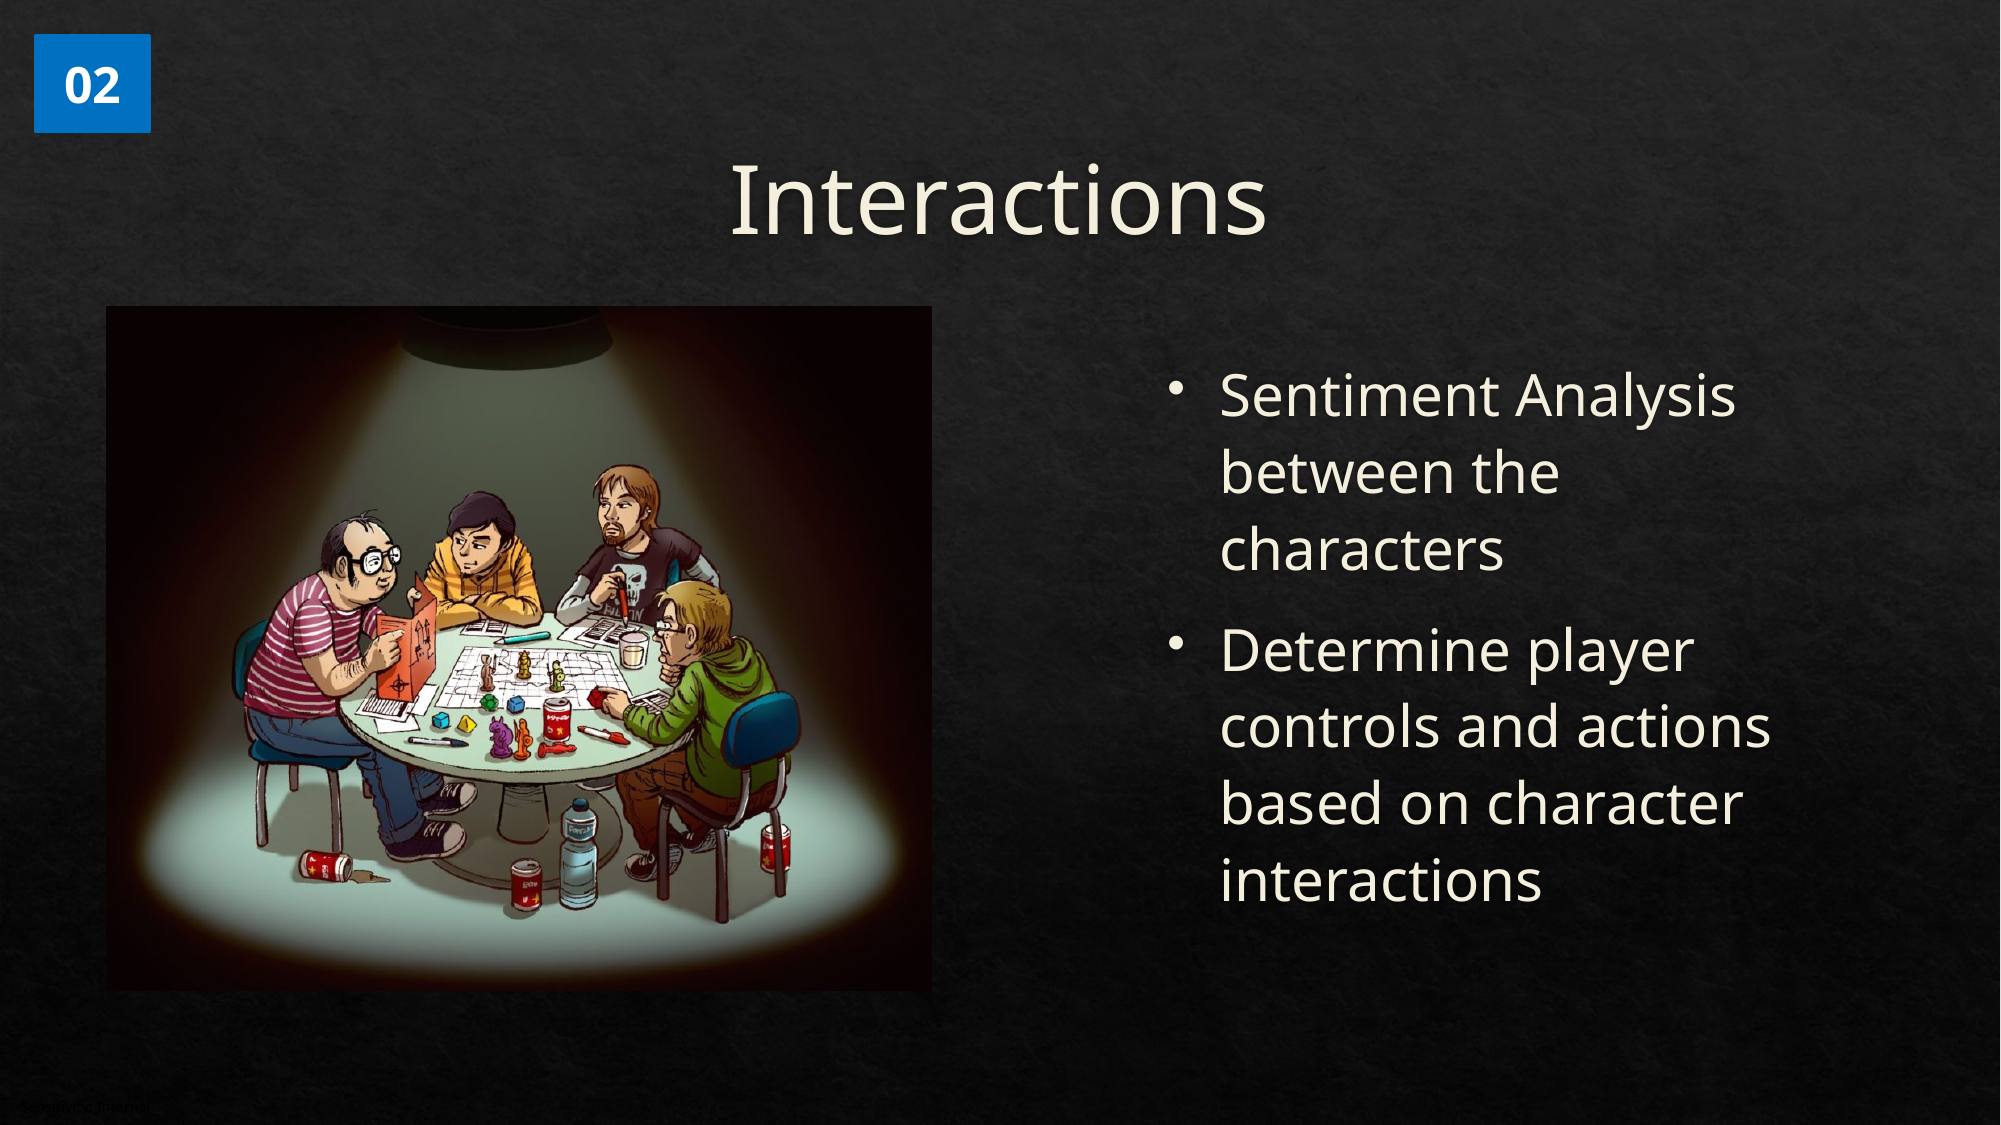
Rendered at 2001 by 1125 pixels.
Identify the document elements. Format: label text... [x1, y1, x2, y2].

list Sentiment Analysis between the characters Determine player controls and actions based on character interactions [1148, 343, 1849, 953]
text_box 02 [34, 34, 151, 133]
picture [106, 305, 932, 991]
title Interactions [149, 99, 1849, 307]
